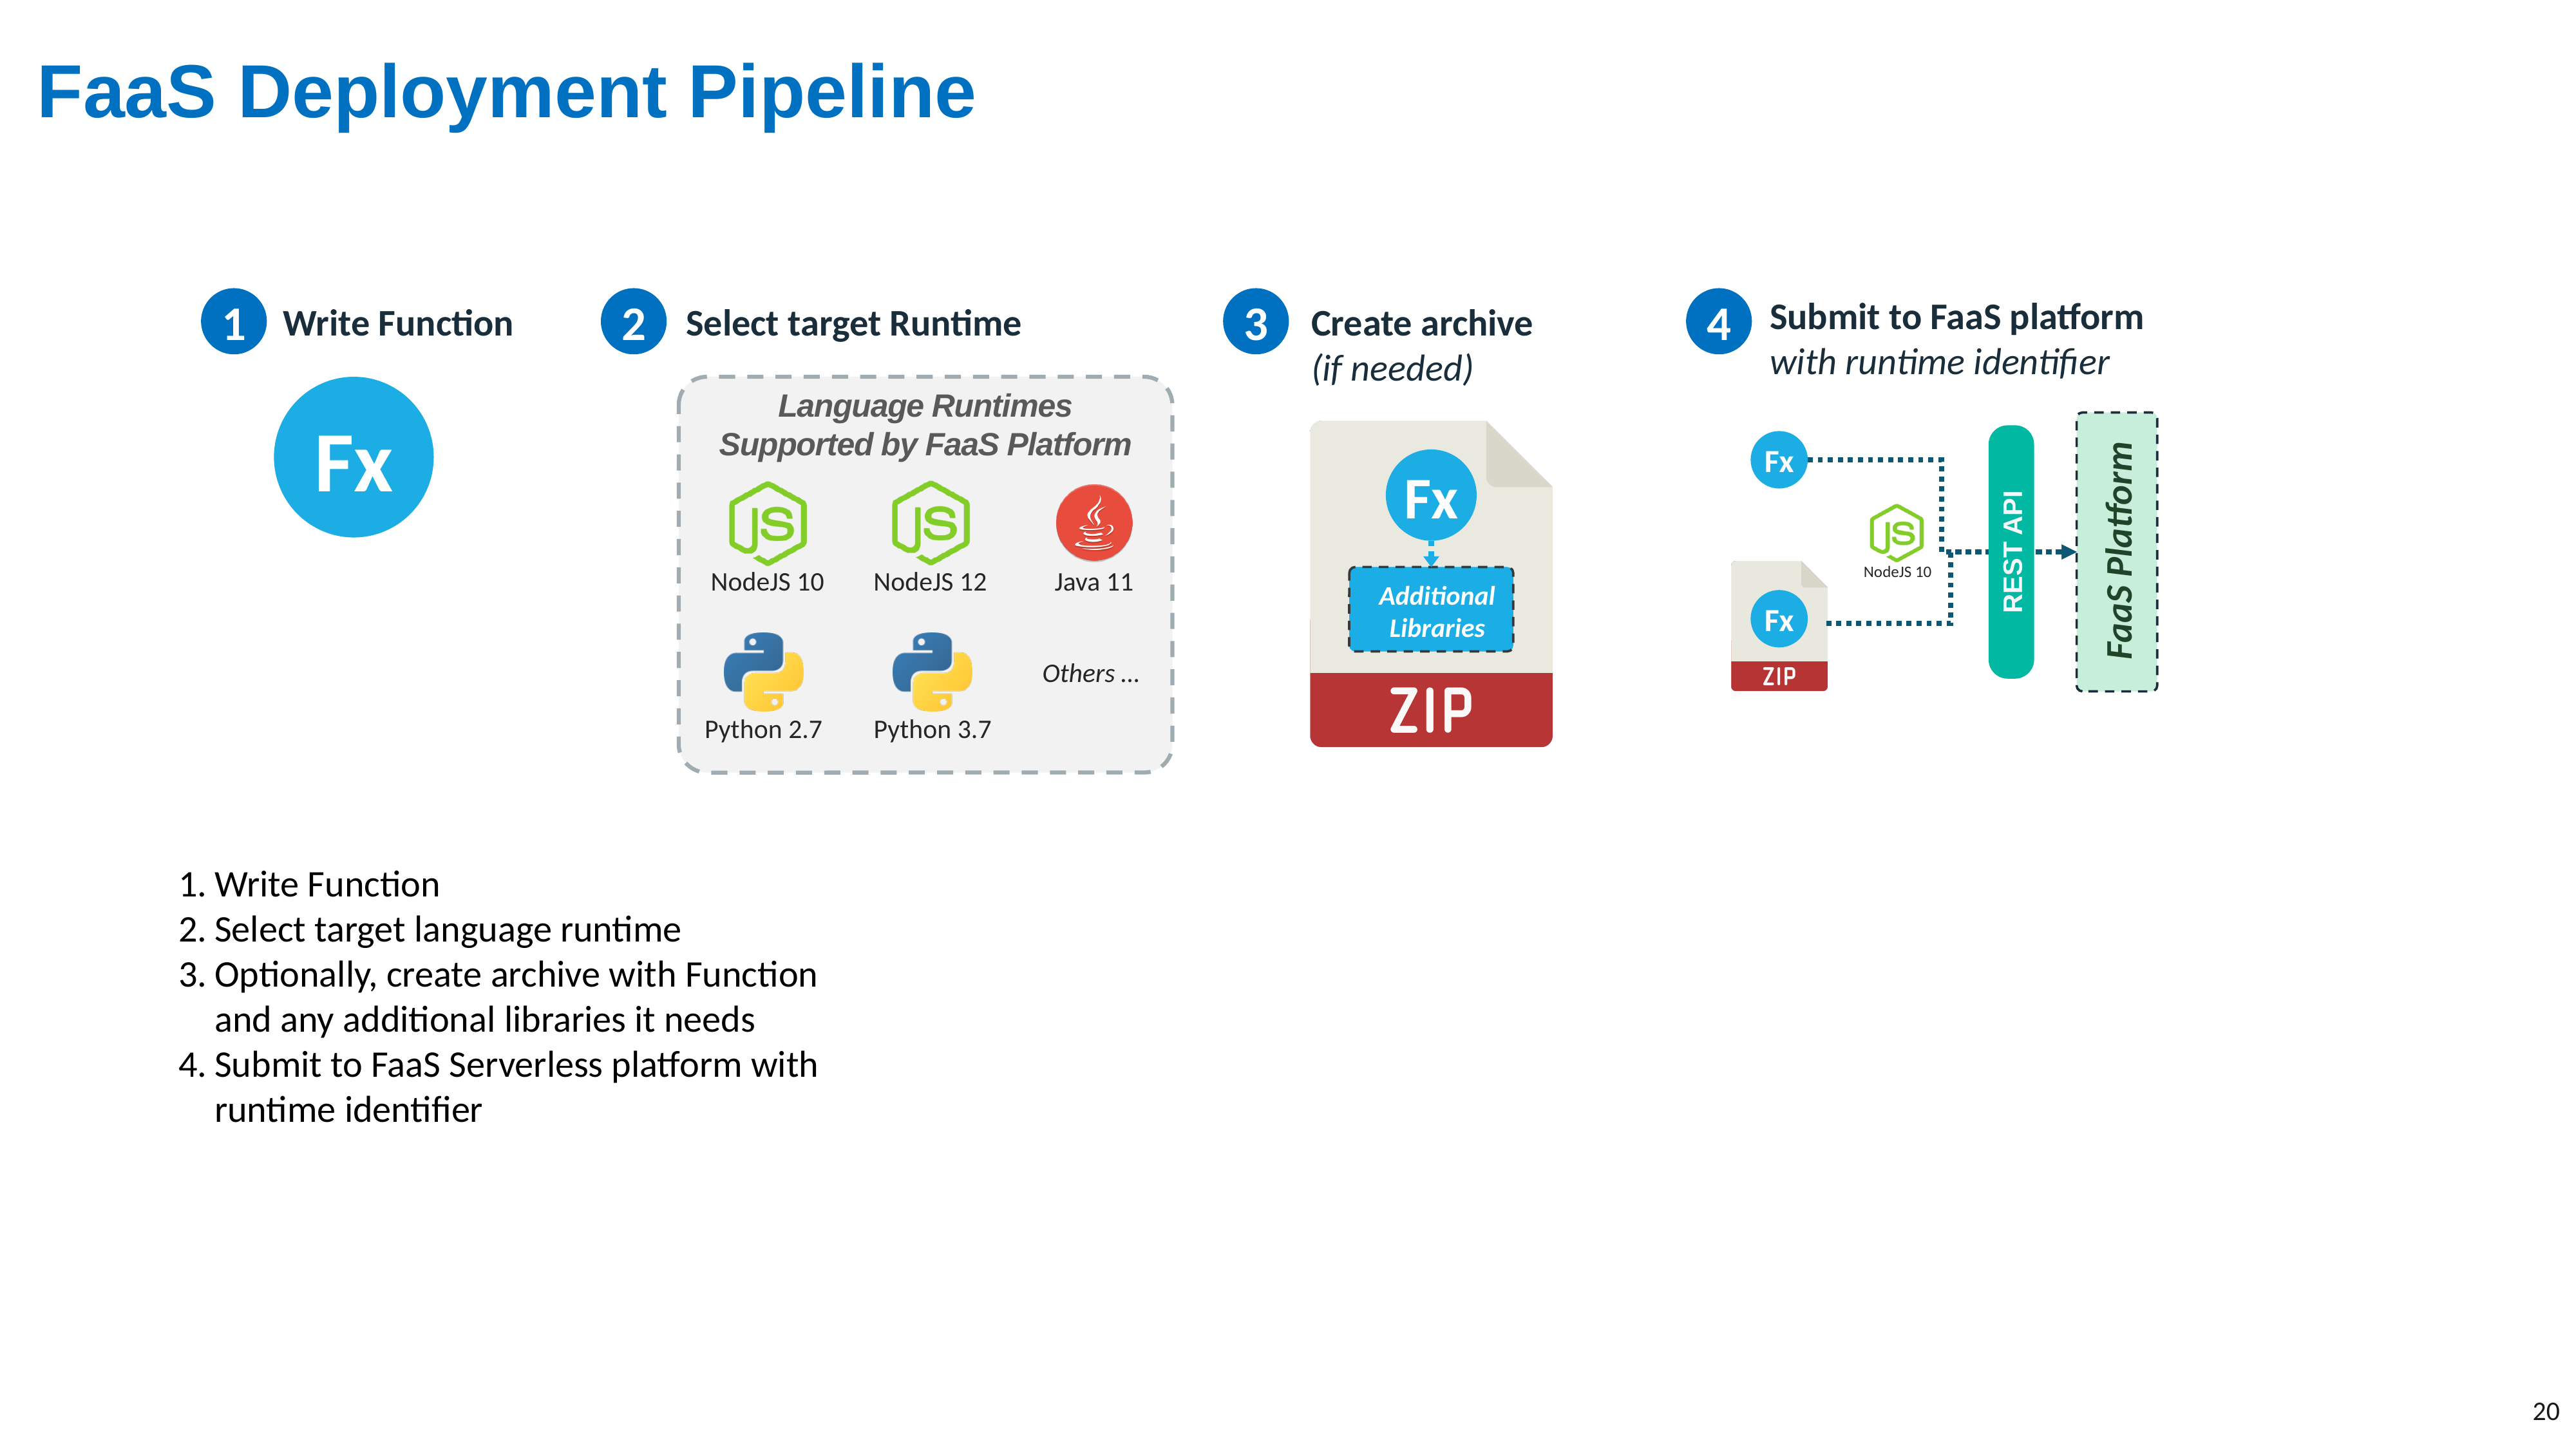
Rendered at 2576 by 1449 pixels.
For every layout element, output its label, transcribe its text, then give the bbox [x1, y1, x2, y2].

text_box 3 [1222, 287, 1290, 355]
slide_number 20 [2110, 1393, 2561, 1432]
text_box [1266, 419, 1596, 749]
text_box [1853, 502, 1942, 586]
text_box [1714, 412, 2157, 692]
text_box Write Function Select target language runtime Optionally, create archive with Function and any additional libraries it needs Submit to FaaS Serverless platform with runtime identifier [169, 854, 855, 1135]
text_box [678, 376, 1173, 773]
text_box Submit to FaaS platform with runtime identifier [1760, 287, 2155, 387]
text_box Create archive (if needed) [1302, 293, 1752, 393]
text_box Select target Runtime [676, 294, 1032, 348]
text_box 1 [200, 287, 268, 355]
text_box Write Function [273, 294, 524, 348]
text_box 2 [600, 287, 668, 355]
title FaaS Deployment Pipeline [27, 43, 2535, 155]
text_box 4 [1700, 287, 1738, 293]
text_box Fx [273, 376, 435, 538]
